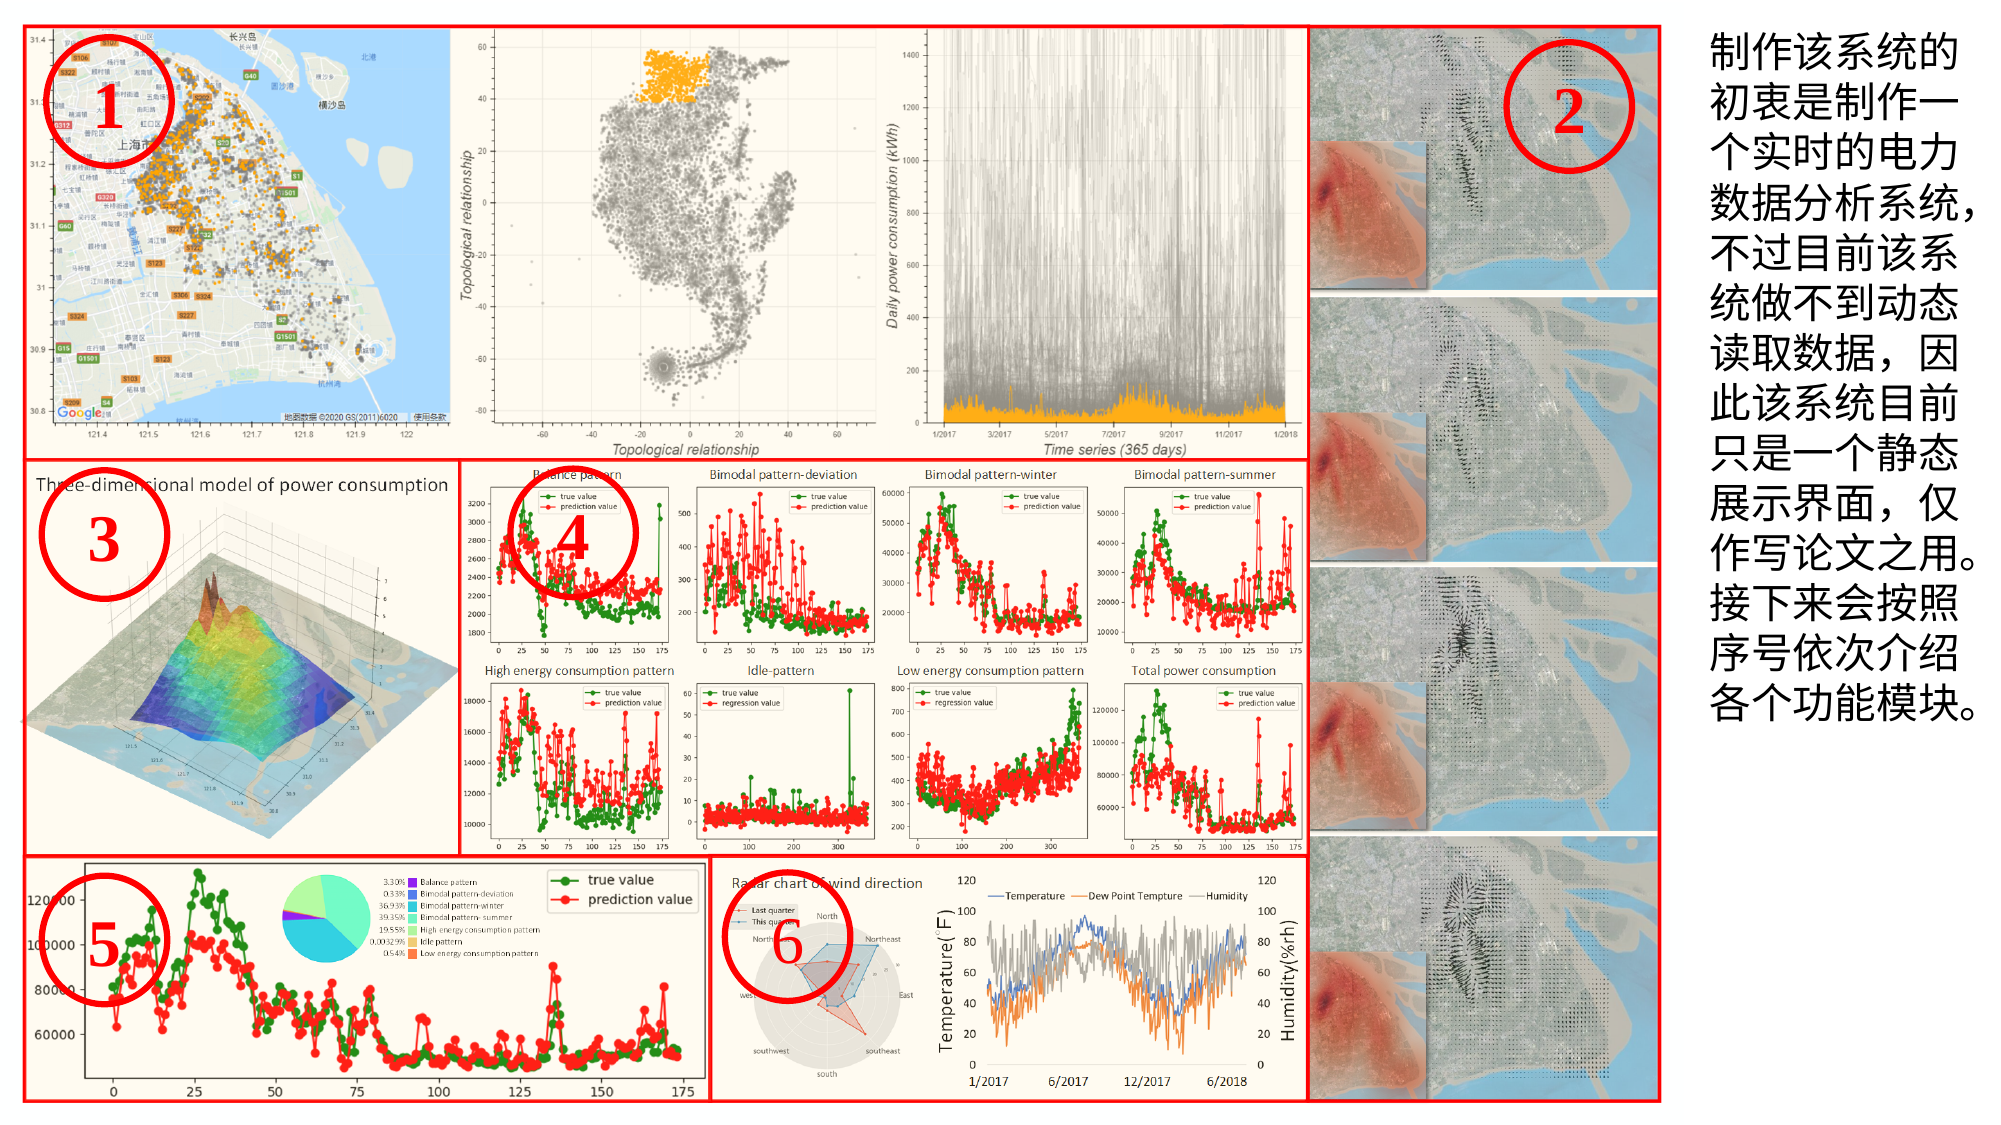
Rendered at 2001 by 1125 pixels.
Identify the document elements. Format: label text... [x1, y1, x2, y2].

picture [0, 1, 1684, 1125]
text_box 制作该系统的初衷是制作一个实时的电力数据分析系统，不过目前该系统做不到动态读取数据，因此该系统目前只是一个静态展示界面，仅作写论文之用。接下来会按照序号依次介绍各个功能模块。 [1694, 18, 2000, 734]
